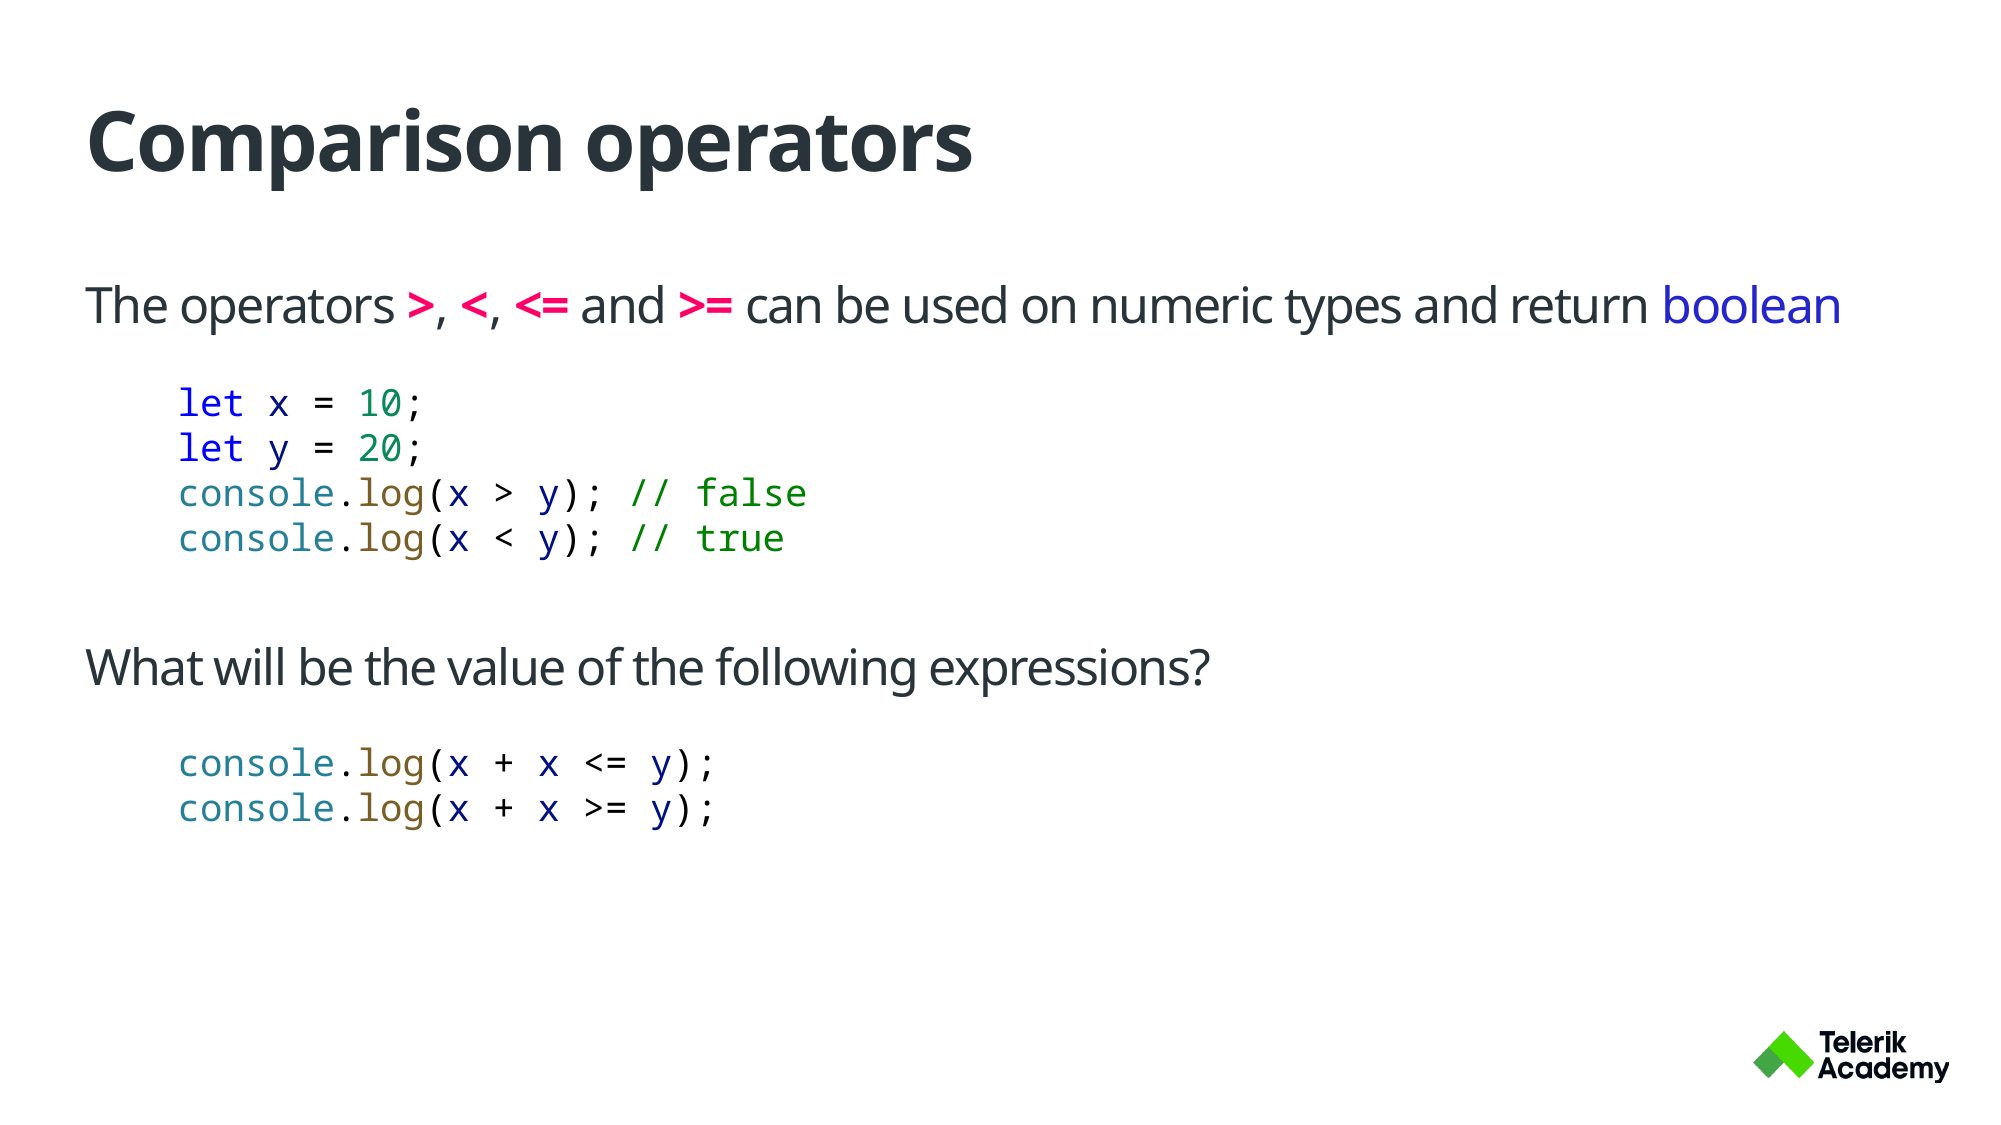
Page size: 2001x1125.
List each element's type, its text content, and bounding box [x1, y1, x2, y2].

title Comparison operators [70, 64, 1902, 225]
text_box let x = 10; let y = 20; console.log(x > y); // false console.log(x < y); // true [162, 371, 1163, 567]
list The operators >, <, <= and >= can be used on numeric types and return boolean What will be the value of the following expressions? [70, 265, 1974, 969]
text_box console.log(x + x <= y); console.log(x + x >= y); [162, 731, 1163, 836]
